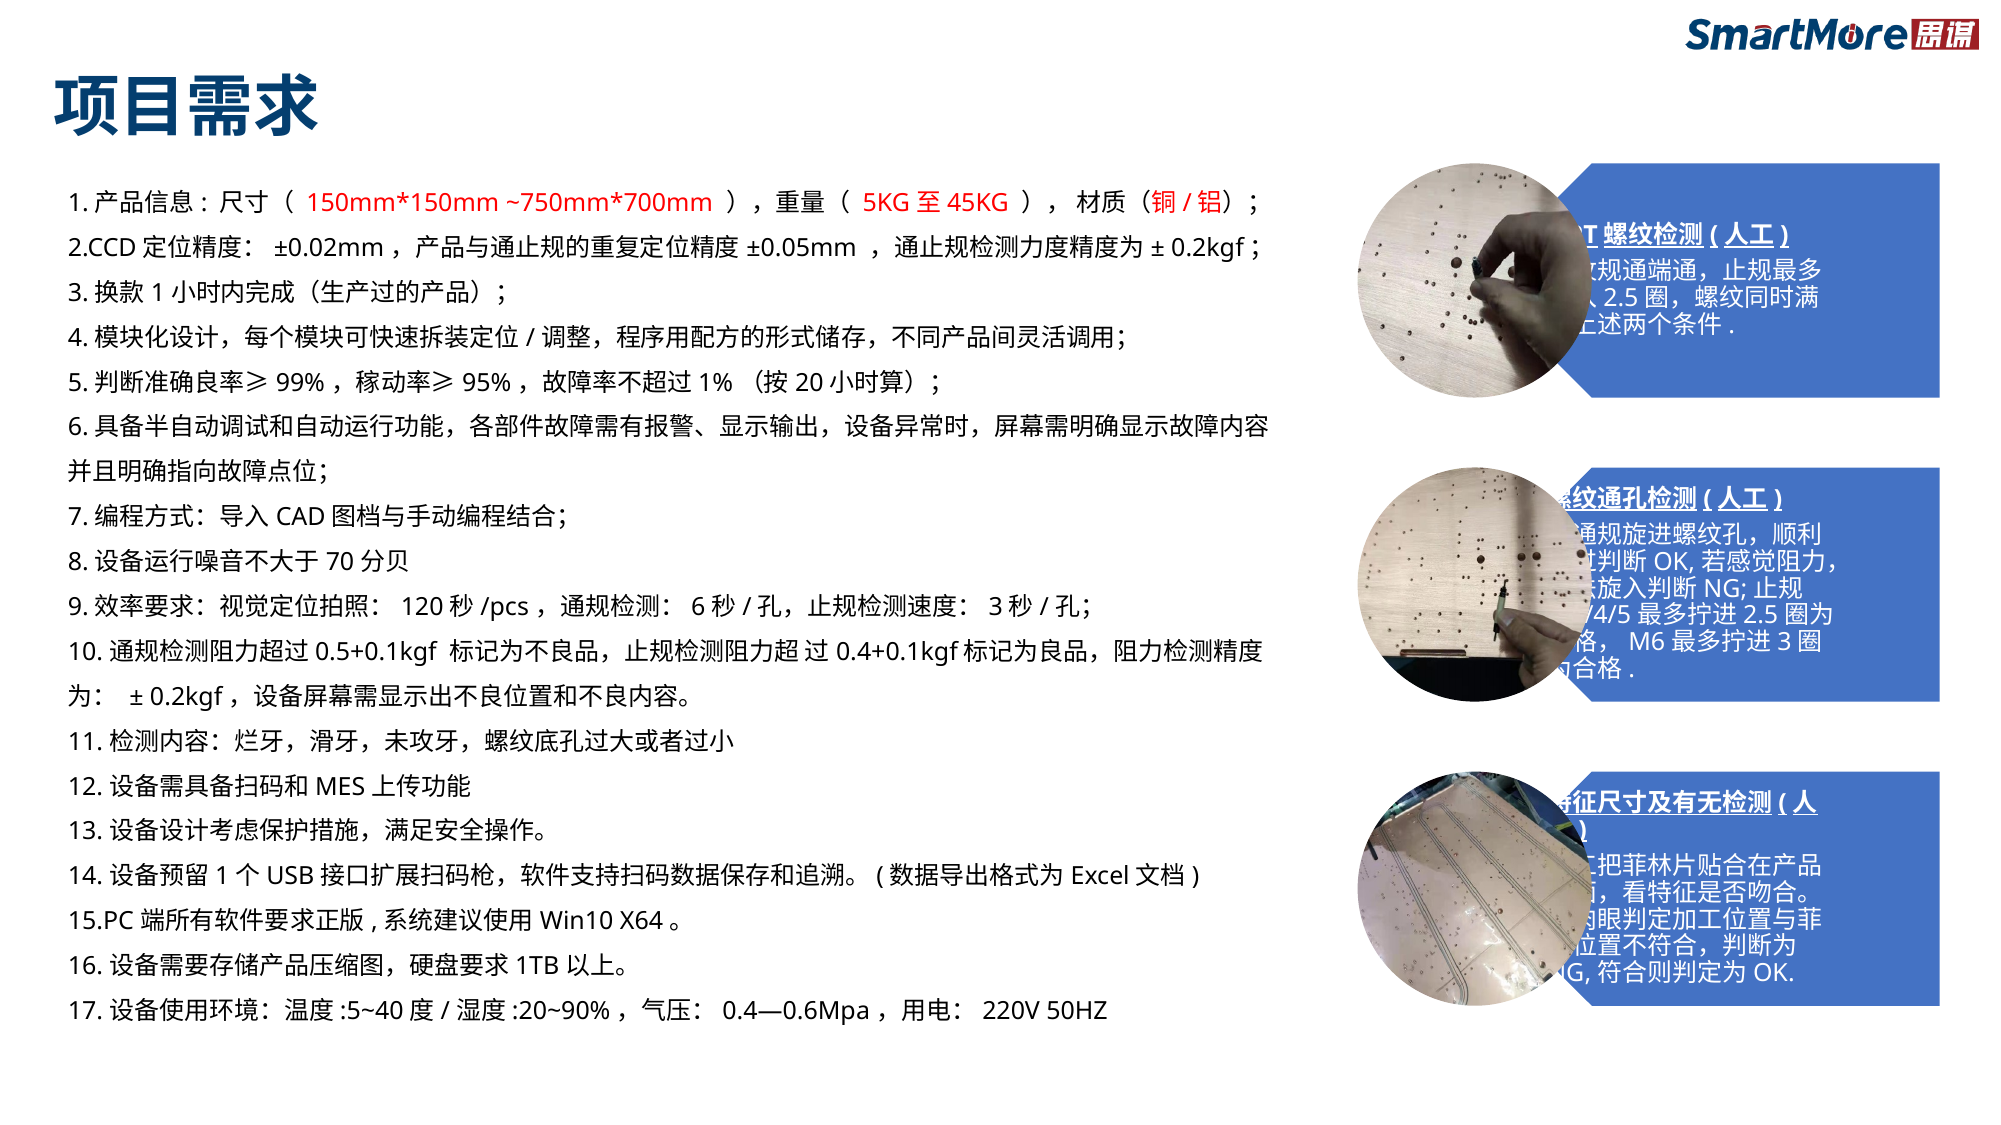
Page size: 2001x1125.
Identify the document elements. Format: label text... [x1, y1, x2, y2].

title 项目需求 [53, 72, 1952, 145]
picture [1685, 18, 1979, 50]
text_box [1299, 114, 1999, 1055]
text_box 1.产品信息: 尺寸（ 150mm*150mm ~750mm*700mm ），重量（ 5KG至45KG ）， 材质（铜/铝）； 2.CCD定位精度：±0.02mm，产品与通止规的重复定位精度±0.05mm ，通止规检测力度精度为± 0.2kgf； 3.换款1小时内完成（生产过的产品）； 4.模块化设计，每个模块可快速拆装定位/调整，程序用配方的形式储存，不同产品间灵活调用； 5.判断准确良率≥99%，稼动率≥95%，故障率不超过1%（按20小时算）； 6.具备半自动调试和自动运行功能，各部件故障需有报警、显示输出，设备异常时，屏幕需明确显示故障内容并且明确指向故障点位； 7.编程方式：导入CAD图档与手动编程结合； 8.设备运行噪音不大于70分贝 9.效率要求：视觉定位拍照：120秒/pcs，通规检测：6秒/孔，止规检测速度：3秒/孔； 10.通规检测阻力超过0.5+0.1kgf 标记为不良品，止规检测阻力超 过0.4+0.1kgf标记为良品，阻力检测精度为： ± 0.2kgf，设备屏幕需显示出不良位置和不良内容。 11.检测内容：烂牙，滑牙，未攻牙，螺纹底孔过大或者过小 12.设备需具备扫码和MES上传功能 13.设备设计考虑保护措施，满足安全操作。 14.设备预留1个USB接口扩展扫码枪，软件支持扫码数据保存和追溯。(数据导出格式为Excel文档) 15.PC端所有软件要求正版,系统建议使用Win10 X64。 16.设备需要存储产品压缩图，硬盘要求1TB以上。 17.设备使用环境：温度:5~40度/湿度:20~90%，气压：0.4—0.6Mpa，用电：220V 50HZ [53, 164, 1299, 1032]
